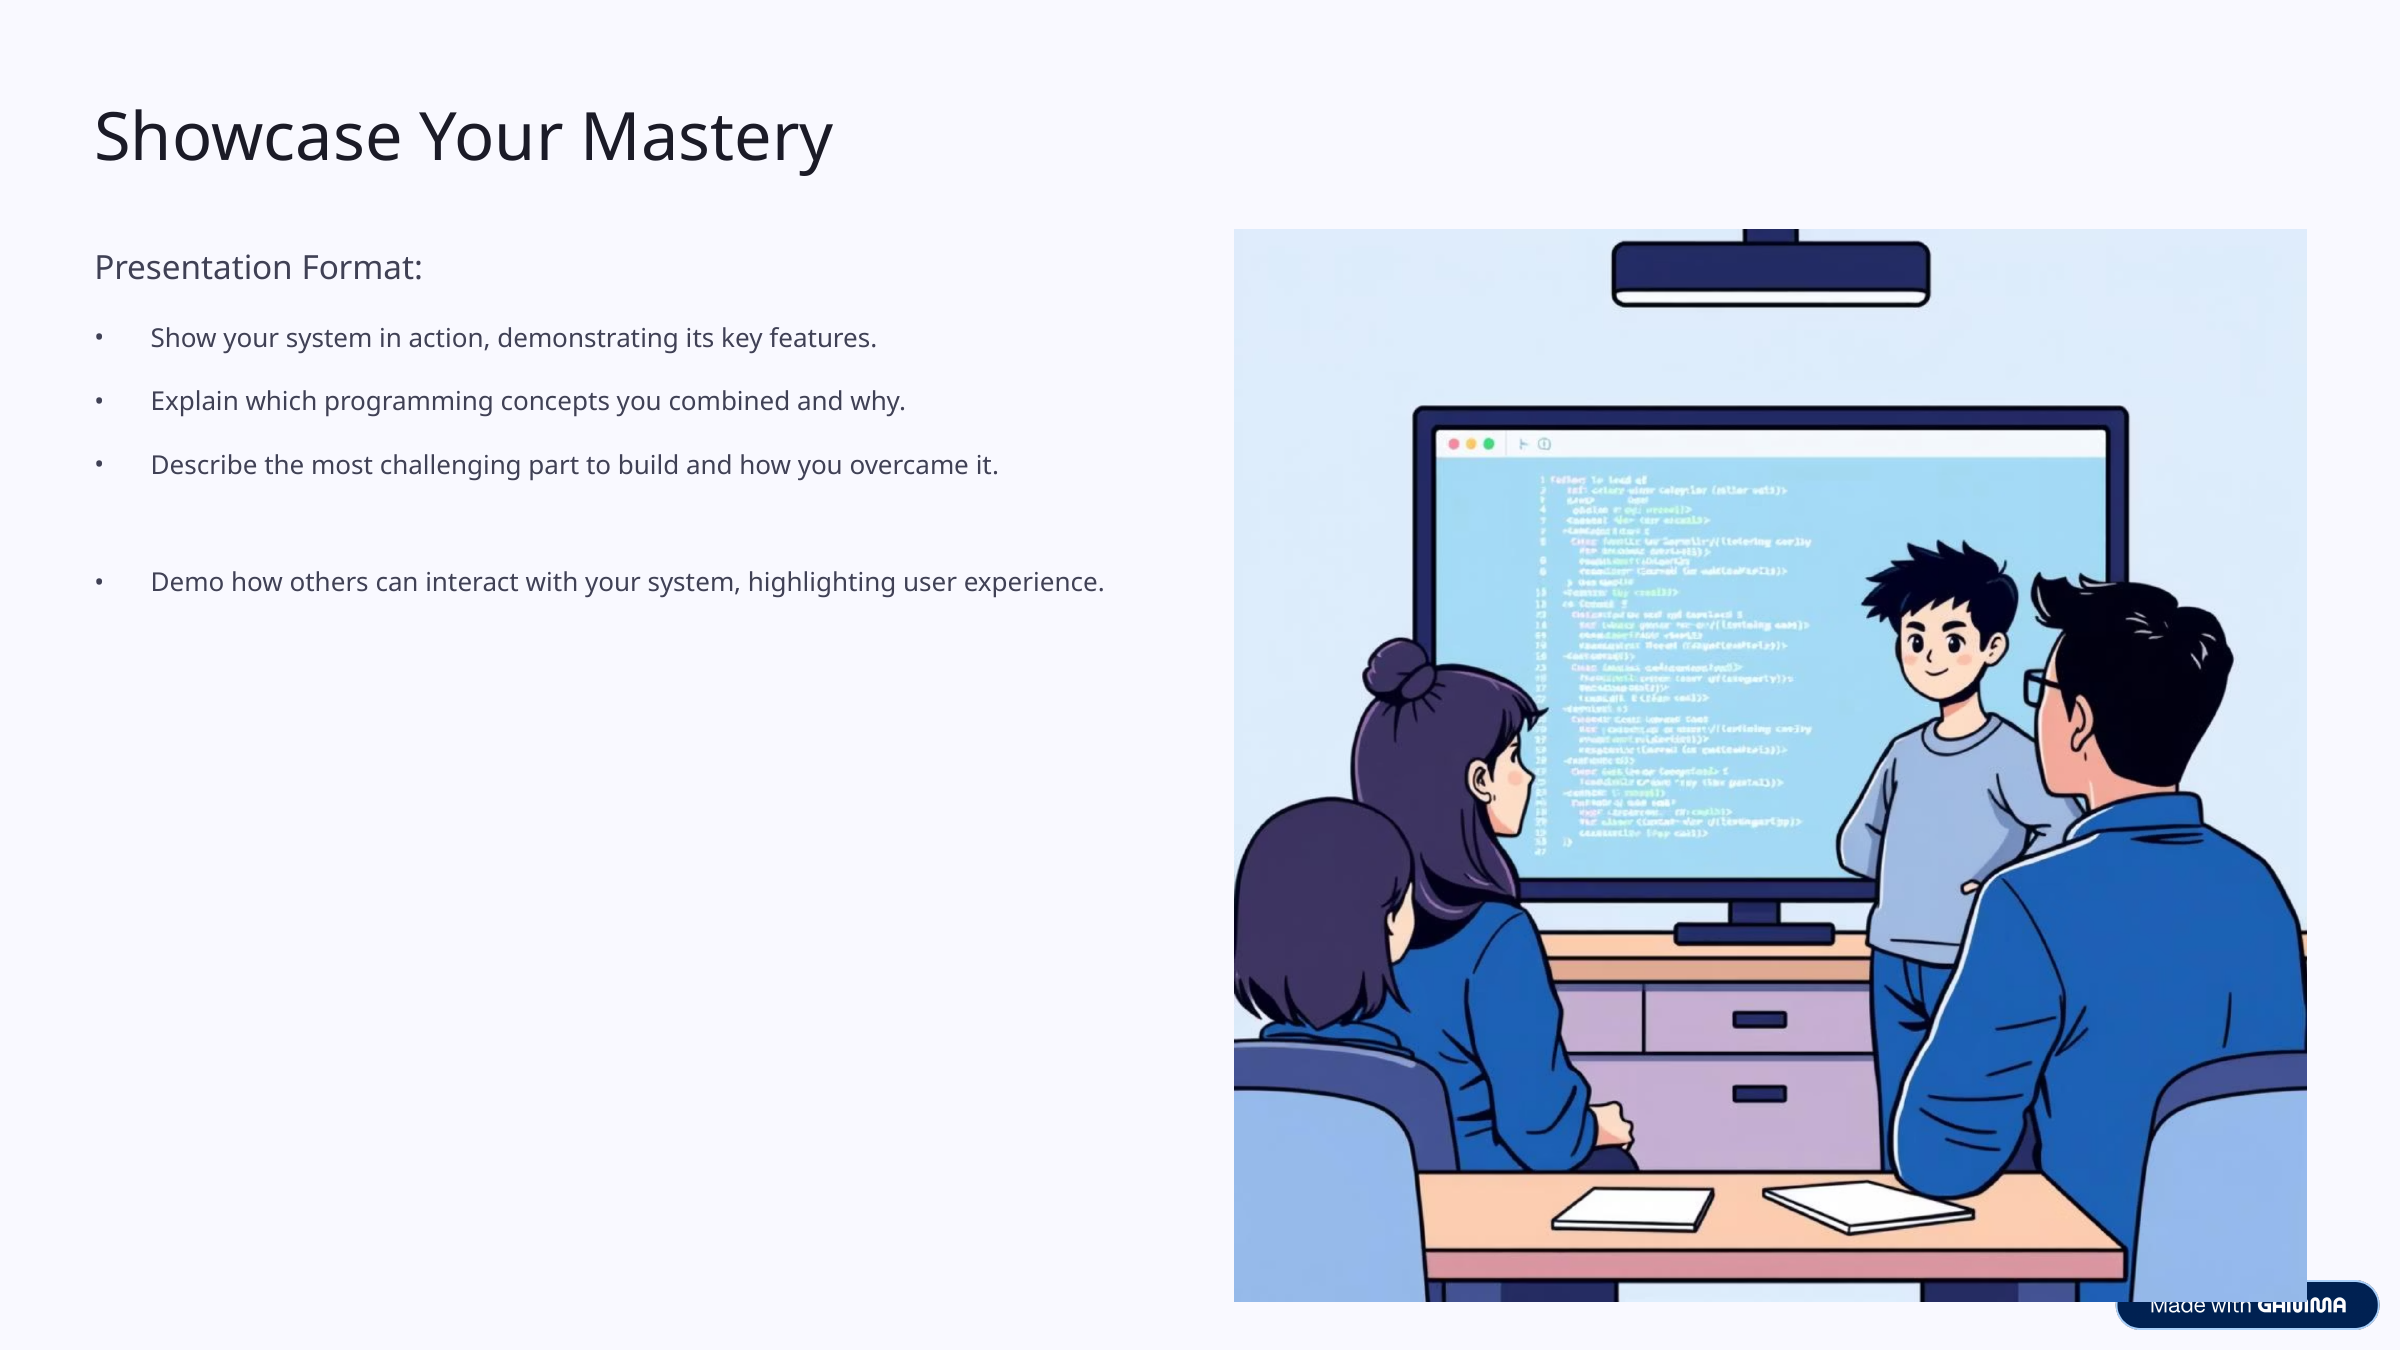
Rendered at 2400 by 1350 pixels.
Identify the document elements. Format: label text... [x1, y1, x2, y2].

text_box Explain which programming concepts you combined and why. [94, 364, 1167, 419]
text_box Presentation Format: [94, 223, 1167, 278]
text_box Describe the most challenging part to build and how you overcame it. [94, 428, 1167, 537]
picture [1233, 228, 2389, 1339]
text_box Show your system in action, demonstrating its key features. [94, 301, 1167, 356]
text_box Demo how others can interact with your system, highlighting user experience. [94, 545, 1167, 654]
text_box Showcase Your Mastery [94, 74, 883, 159]
